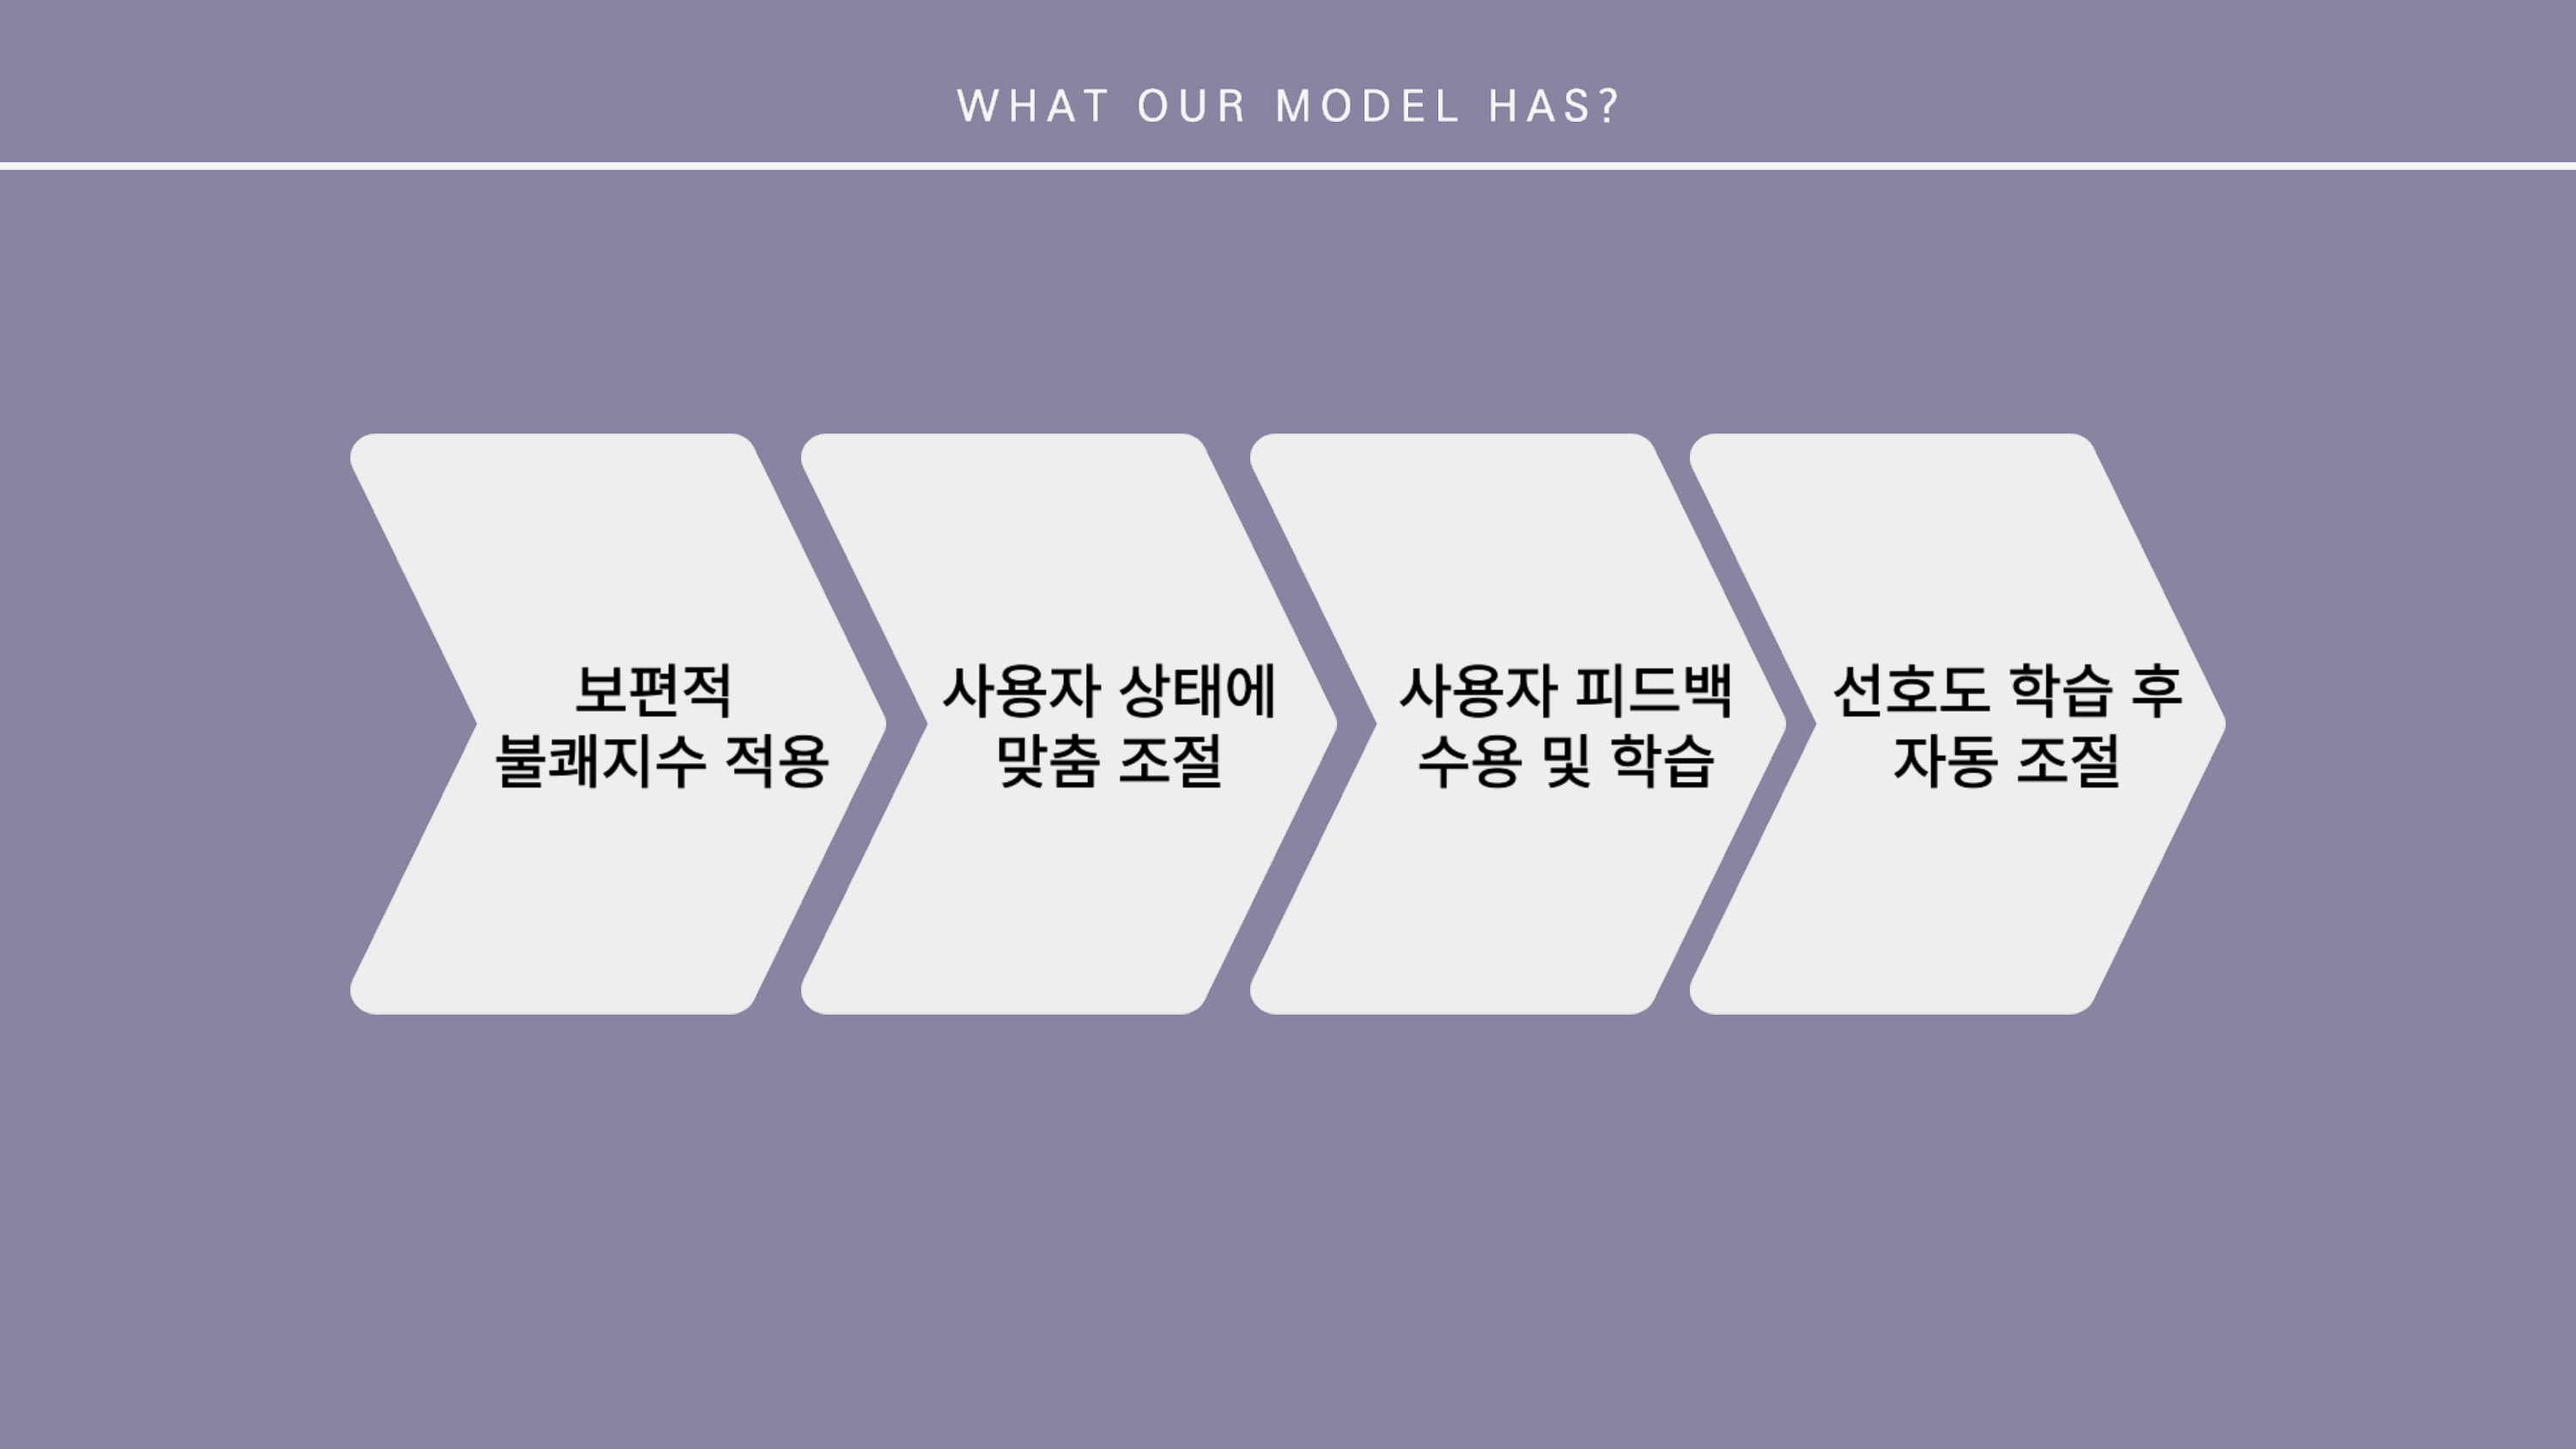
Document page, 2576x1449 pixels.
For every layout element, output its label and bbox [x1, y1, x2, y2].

picture [884, 71, 1648, 143]
text_box [349, 433, 2226, 1015]
text_box [0, 162, 2576, 170]
